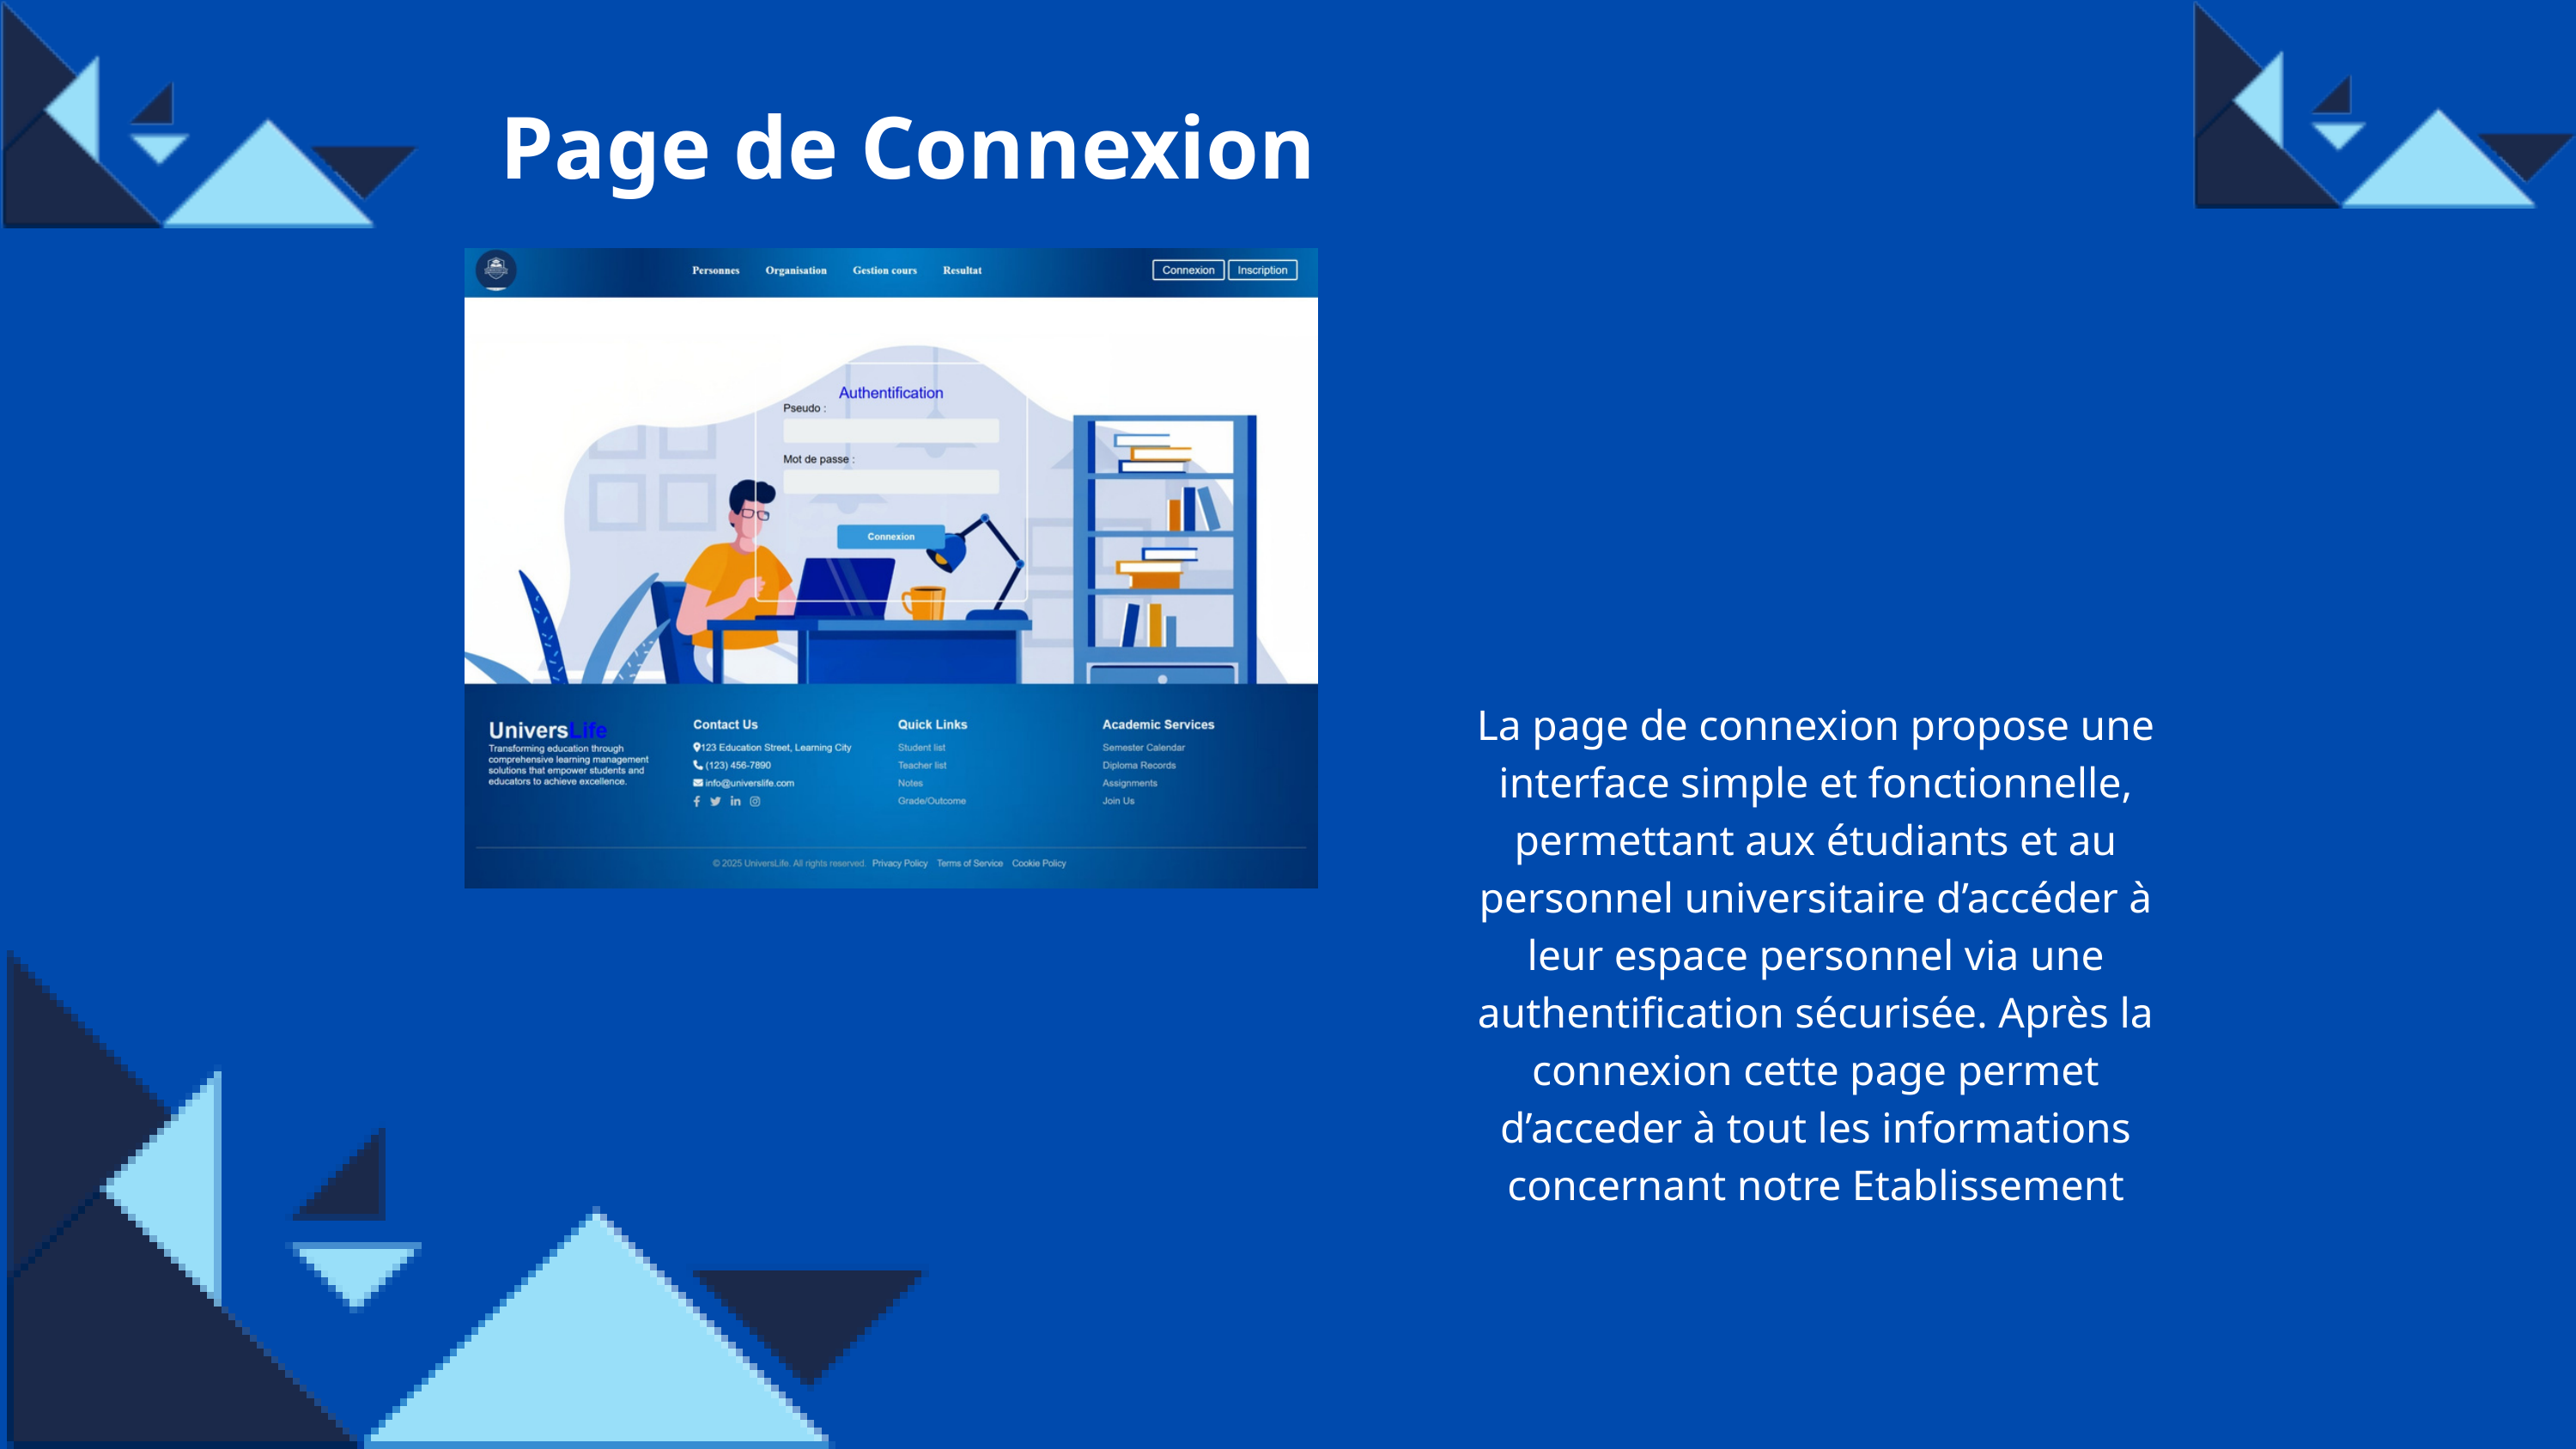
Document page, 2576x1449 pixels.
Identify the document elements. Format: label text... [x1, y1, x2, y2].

text_box Page de Connexion [447, 121, 1370, 197]
text_box [0, 943, 929, 1449]
text_box [2192, 0, 2576, 209]
text_box [0, 0, 419, 228]
text_box [465, 248, 1318, 889]
text_box La page de connexion propose une interface simple et fonctionnelle, permettant aux étudiants et au personnel universitaire d’accéder à leur espace personnel via une authentification sécurisée. Après la connexion cette page permet d’acceder à tout les informations concernant notre Etablissement [1464, 690, 2168, 1210]
